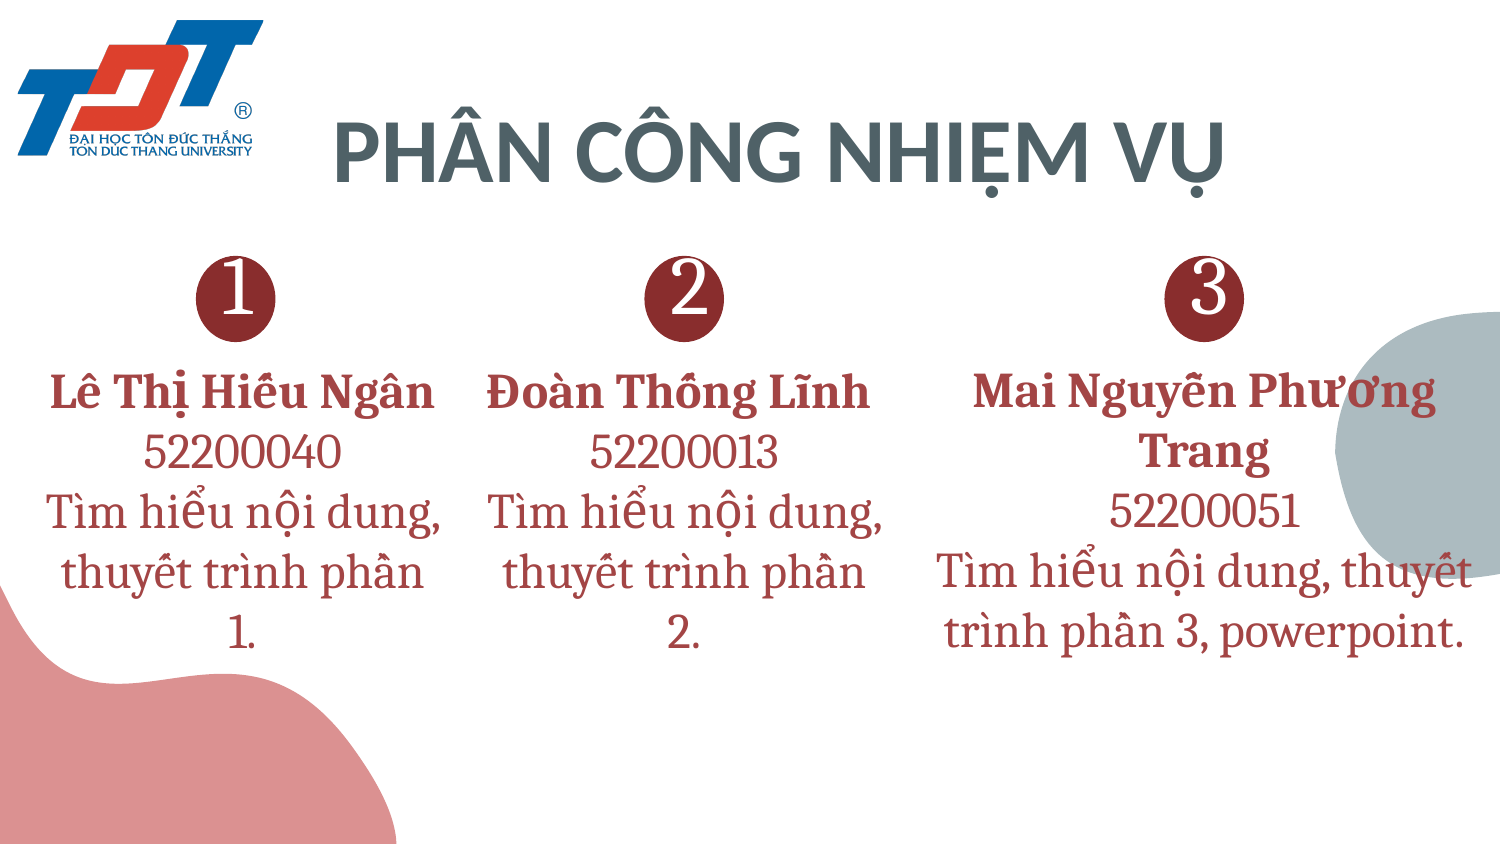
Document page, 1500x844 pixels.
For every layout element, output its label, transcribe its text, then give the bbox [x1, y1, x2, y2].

text_box Lê Thị Hiếu Ngân 52200040 Tìm hiểu nội dung, thuyết trình phần 1. [30, 350, 455, 675]
picture [17, 19, 264, 157]
text_box Đoàn Thống Lĩnh 52200013 Tìm hiểu nội dung, thuyết trình phần 2. [467, 350, 901, 673]
title PHÂN CÔNG NHIỆM VỤ [147, 126, 1414, 216]
text_box Mai Nguyễn Phương Trang 52200051 Tìm hiểu nội dung, thuyết trình phần 3, powerpoint. [916, 350, 1492, 665]
text_box 2 [642, 253, 727, 345]
text_box 3 [1162, 253, 1247, 345]
text_box 1 [193, 253, 278, 345]
